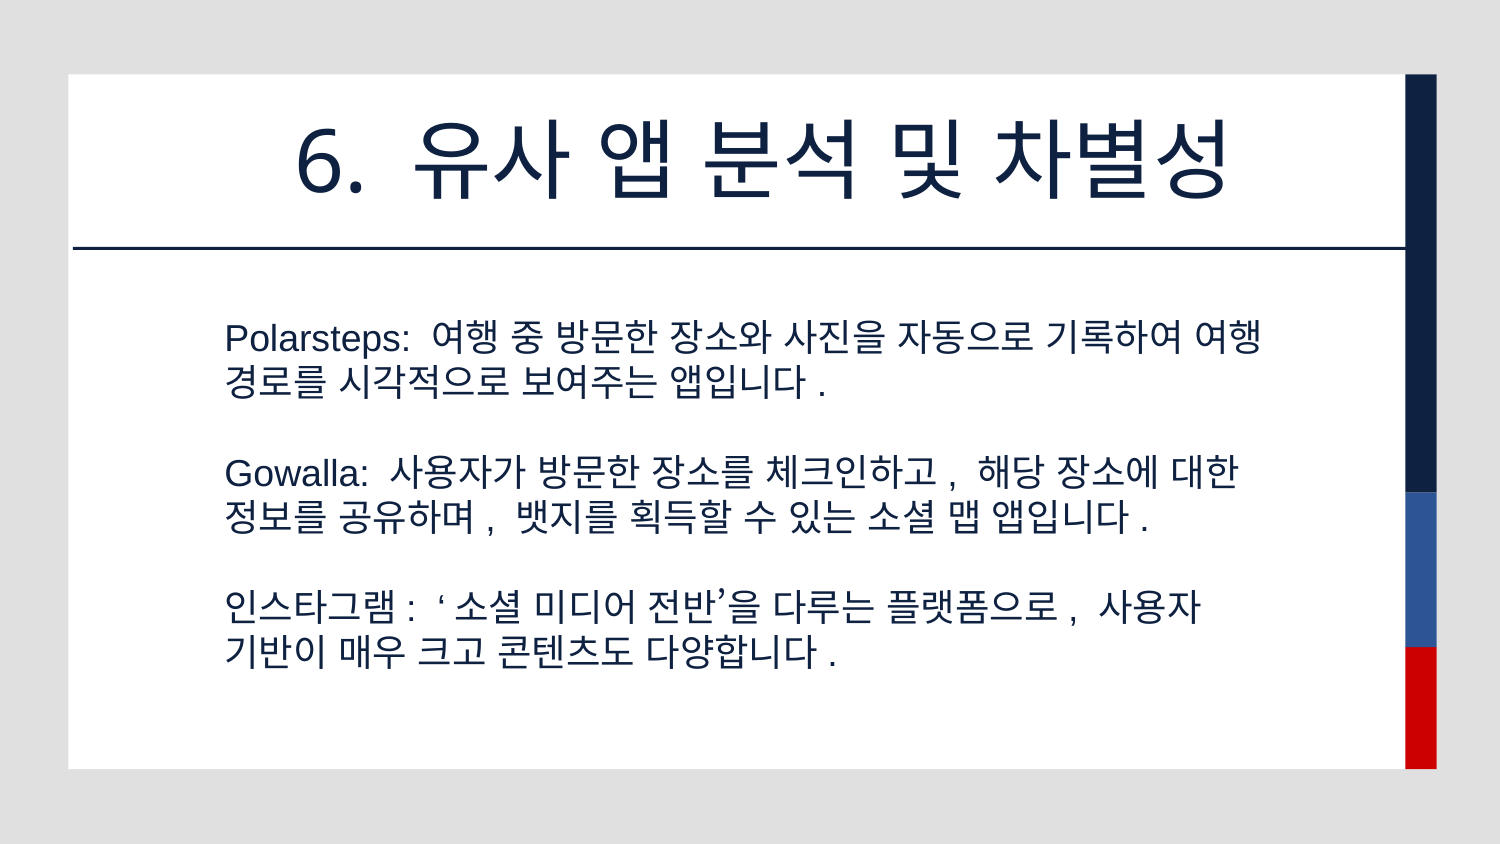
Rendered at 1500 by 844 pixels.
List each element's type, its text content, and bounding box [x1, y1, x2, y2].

title 6. 유사 앱 분석 및 차별성 [181, 90, 1347, 228]
text_box Polarsteps: 여행 중 방문한 장소와 사진을 자동으로 기록하여 여행 경로를 시각적으로 보여주는 앱입니다. Gowalla: 사용자가 방문한 장소를 체크인하고, 해당 장소에 대한 정보를 공유하며, 뱃지를 획득할 수 있는 소셜 맵 앱입니다. 인스타그램: ‘소셜 미디어 전반’을 다루는 플랫폼으로, 사용자 기반이 매우 크고 콘텐츠도 다양합니다. [209, 307, 1291, 682]
